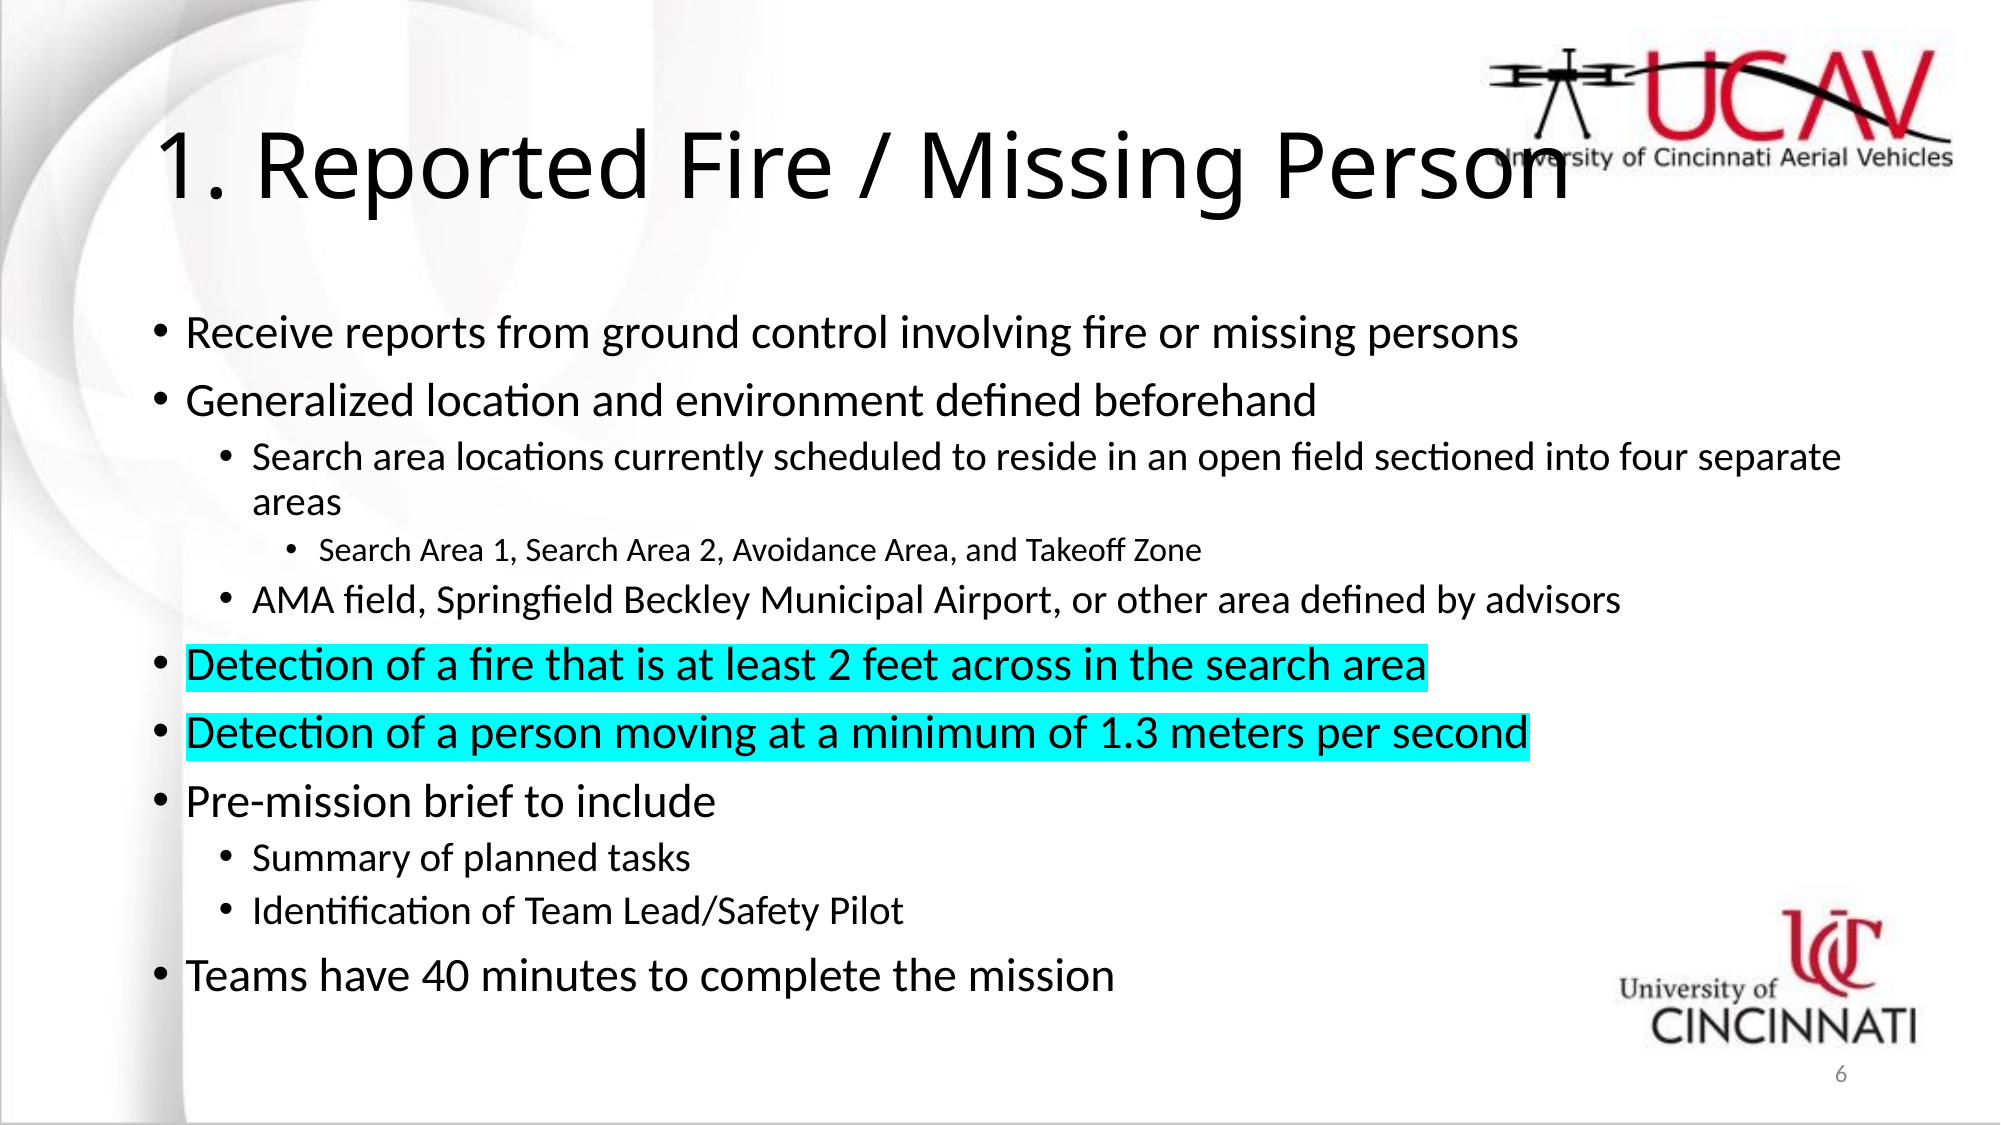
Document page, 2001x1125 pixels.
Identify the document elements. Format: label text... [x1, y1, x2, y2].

title 1. Reported Fire / Missing Person [137, 59, 1863, 278]
picture [0, 0, 2001, 1125]
slide_number 6 [1412, 1042, 1863, 1103]
list Receive reports from ground control involving fire or missing persons Generalized location and environment defined beforehand Search area locations currently scheduled to reside in an open field sectioned into four separate areas Search Area 1, Search Area 2, Avoidance Area, and Takeoff Zone AMA field, Springfield Beckley Municipal Airport, or other area defined by advisors Detection of a fire that is at least 2 feet across in the search area Detection of a person moving at a minimum of 1.3 meters per second Pre-mission brief to include Summary of planned tasks Identification of Team Lead/Safety Pilot Teams have 40 minutes to complete the mission [137, 299, 1863, 1014]
